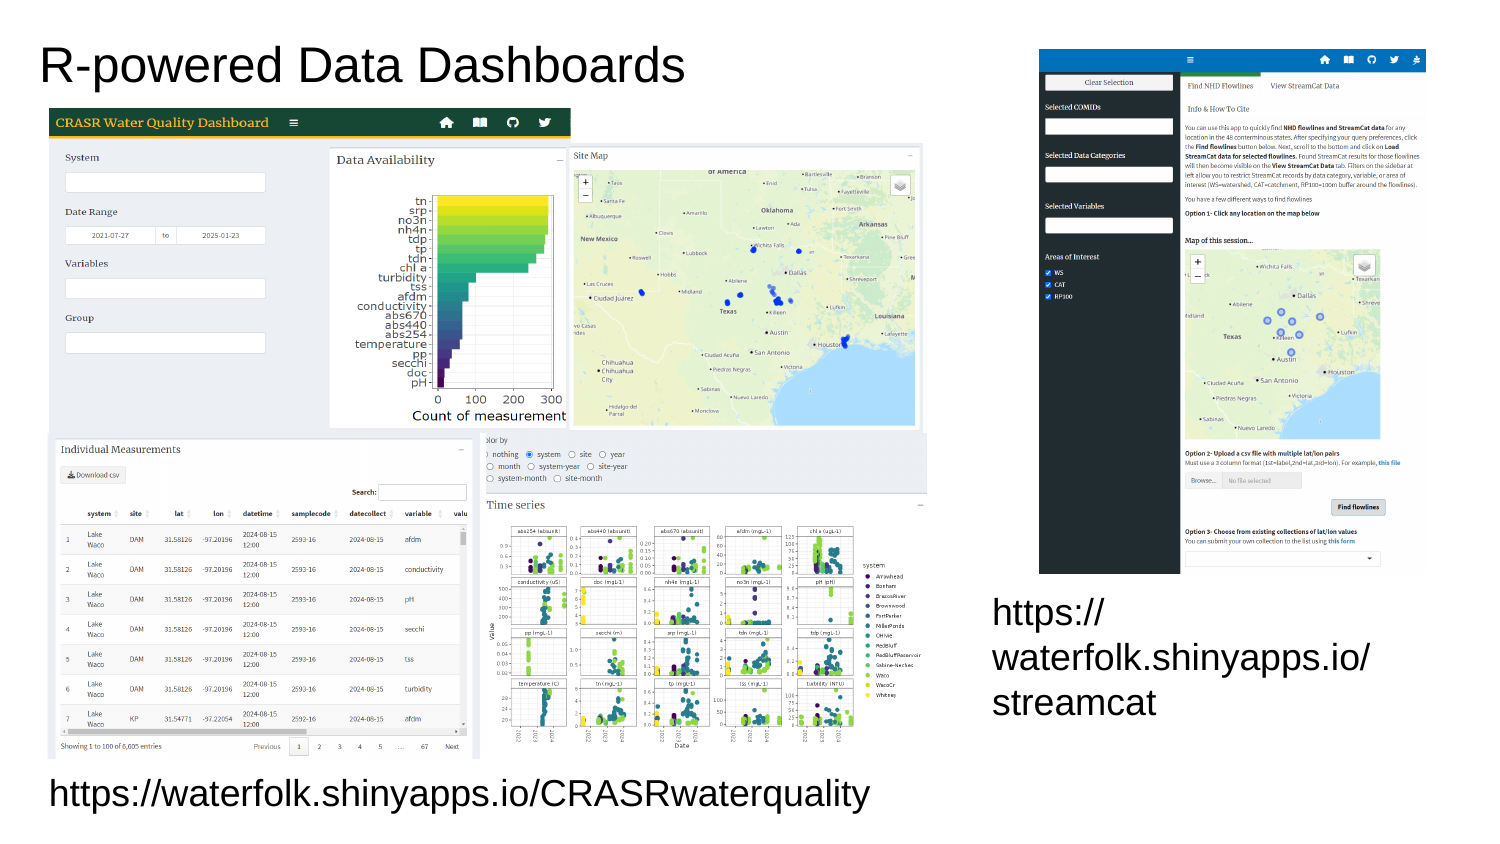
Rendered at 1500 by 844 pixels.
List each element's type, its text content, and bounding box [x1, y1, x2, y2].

text_box R-powered Data Dashboards [24, 17, 913, 81]
text_box https://waterfolk.shinyapps.io/streamcat [977, 573, 1500, 652]
picture [41, 108, 928, 760]
text_box https://waterfolk.shinyapps.io/CRASRwaterquality [33, 753, 914, 832]
picture [1039, 49, 1426, 574]
